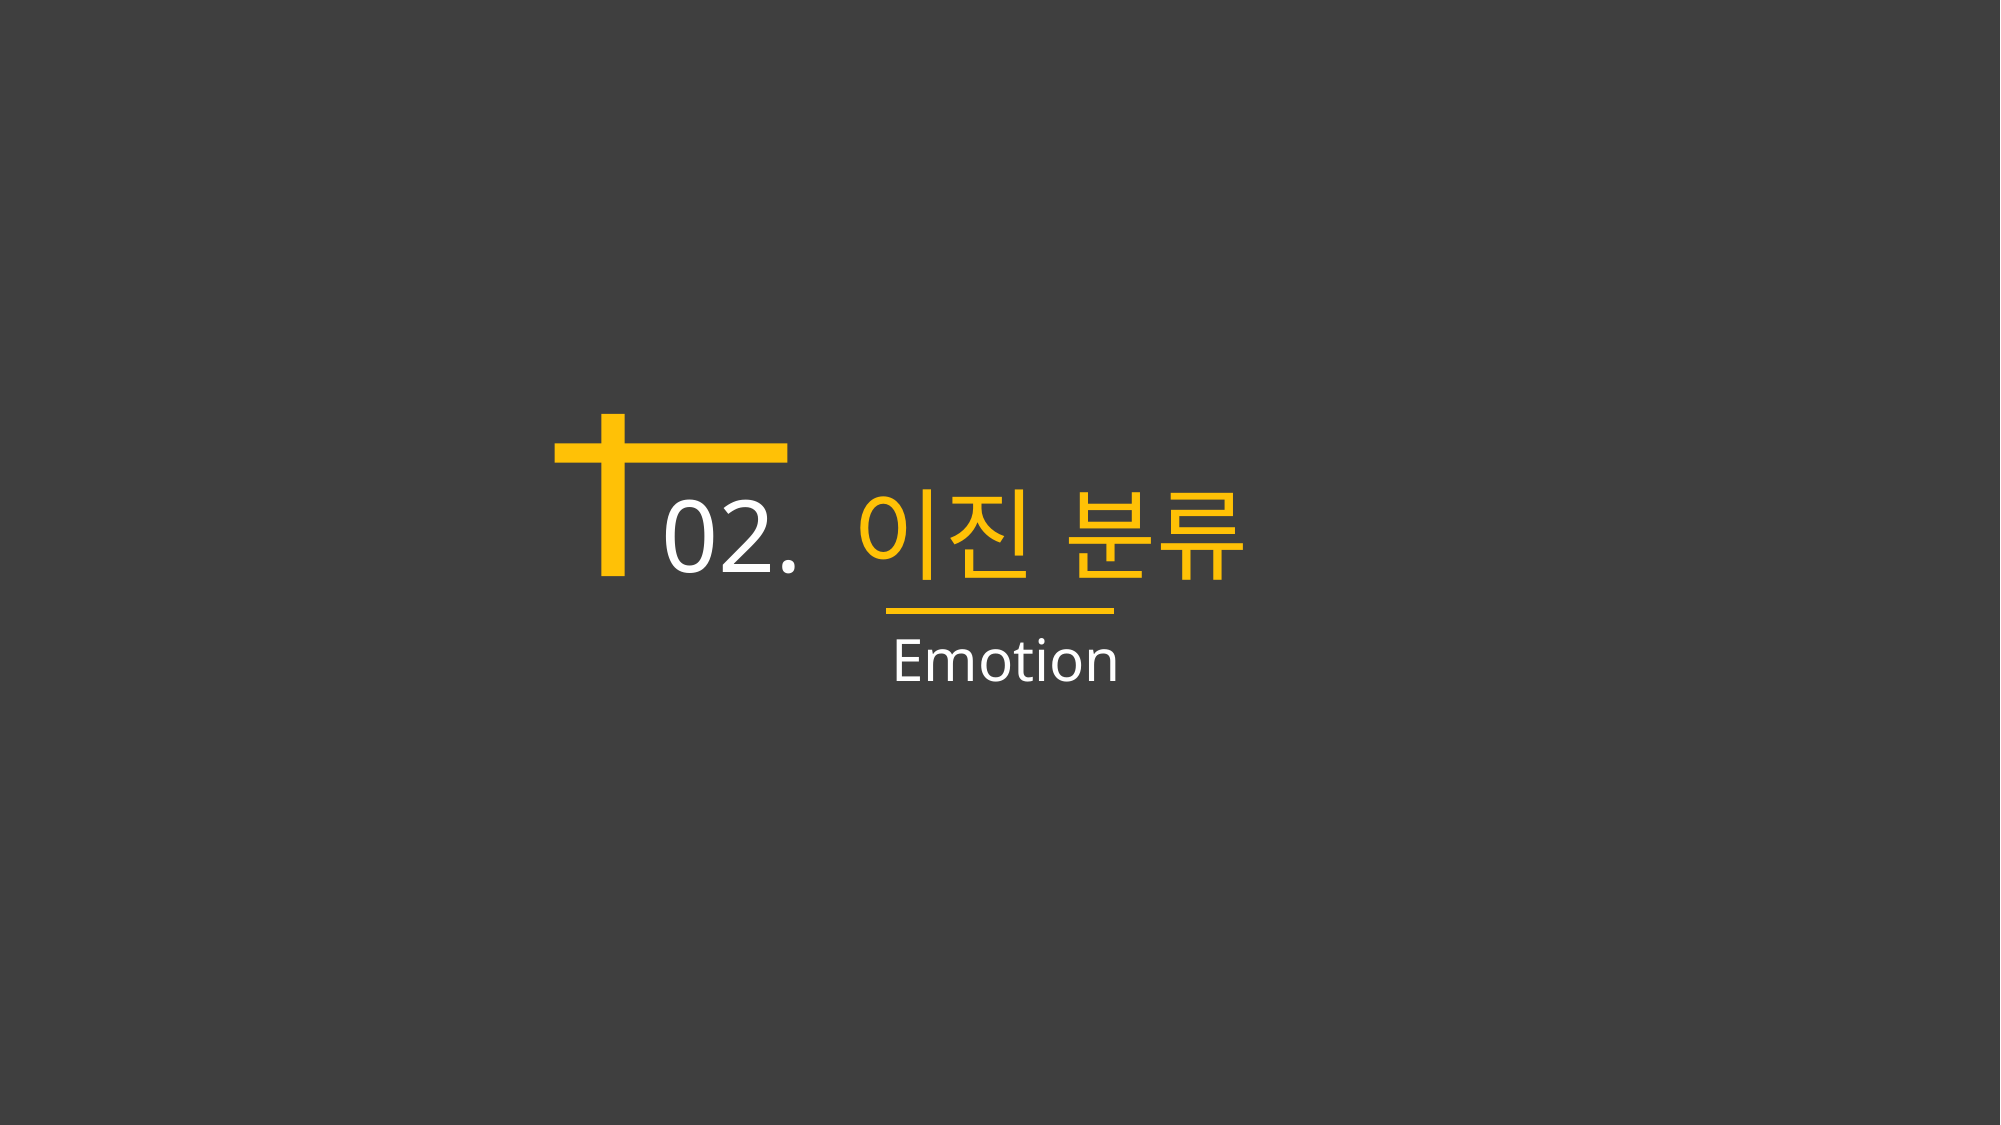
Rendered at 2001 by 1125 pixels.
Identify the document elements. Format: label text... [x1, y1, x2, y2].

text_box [554, 413, 1446, 602]
text_box Emotion [876, 615, 1136, 701]
